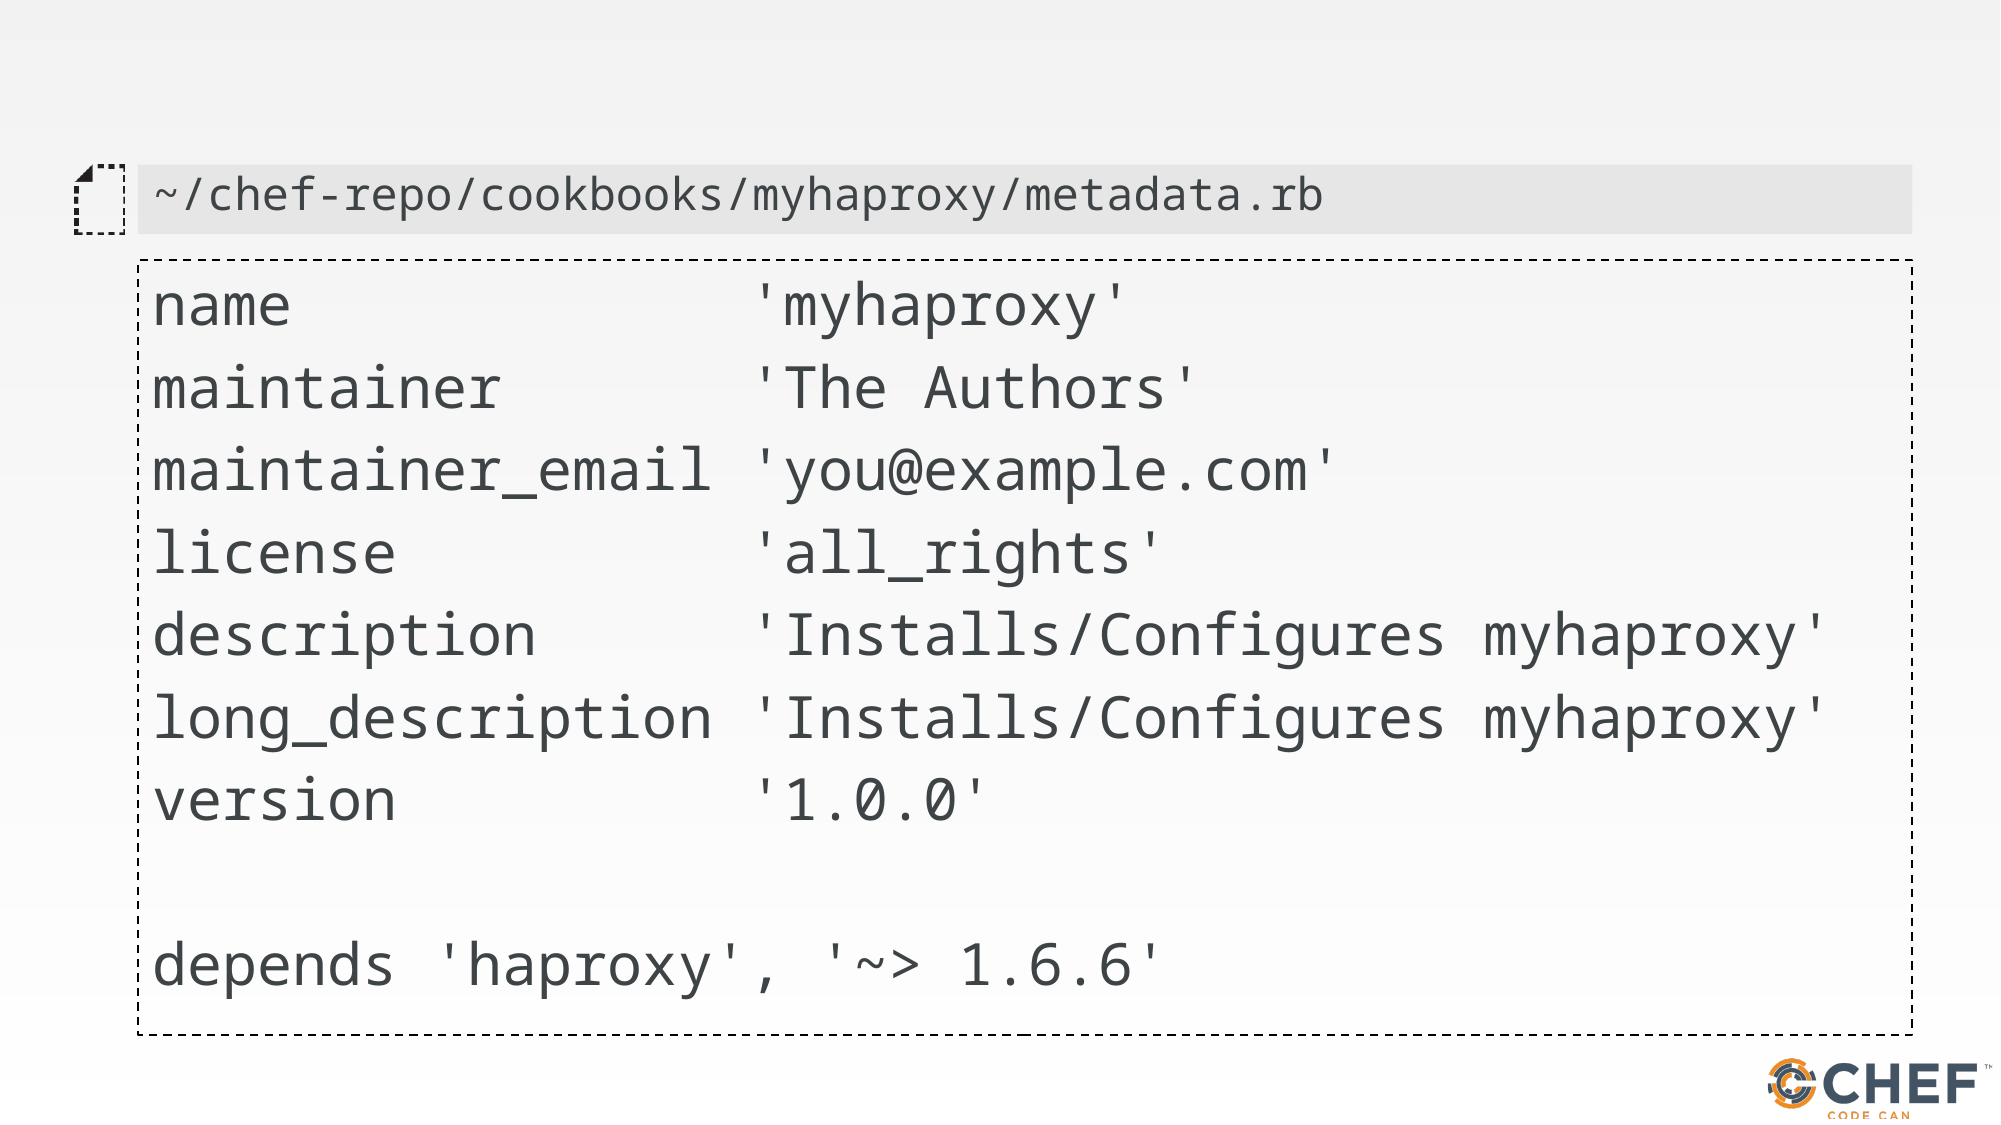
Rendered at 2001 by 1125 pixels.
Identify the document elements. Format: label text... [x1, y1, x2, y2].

list ~/chef-repo/cookbooks/myhaproxy/metadata.rb [137, 164, 1913, 235]
list name 'myhaproxy' maintainer 'The Authors' maintainer_email 'you@example.com' license 'all_rights' description 'Installs/Configures myhaproxy' long_description 'Installs/Configures myhaproxy' version '1.0.0' depends 'haproxy', '~> 1.6.6' [137, 259, 1913, 1036]
